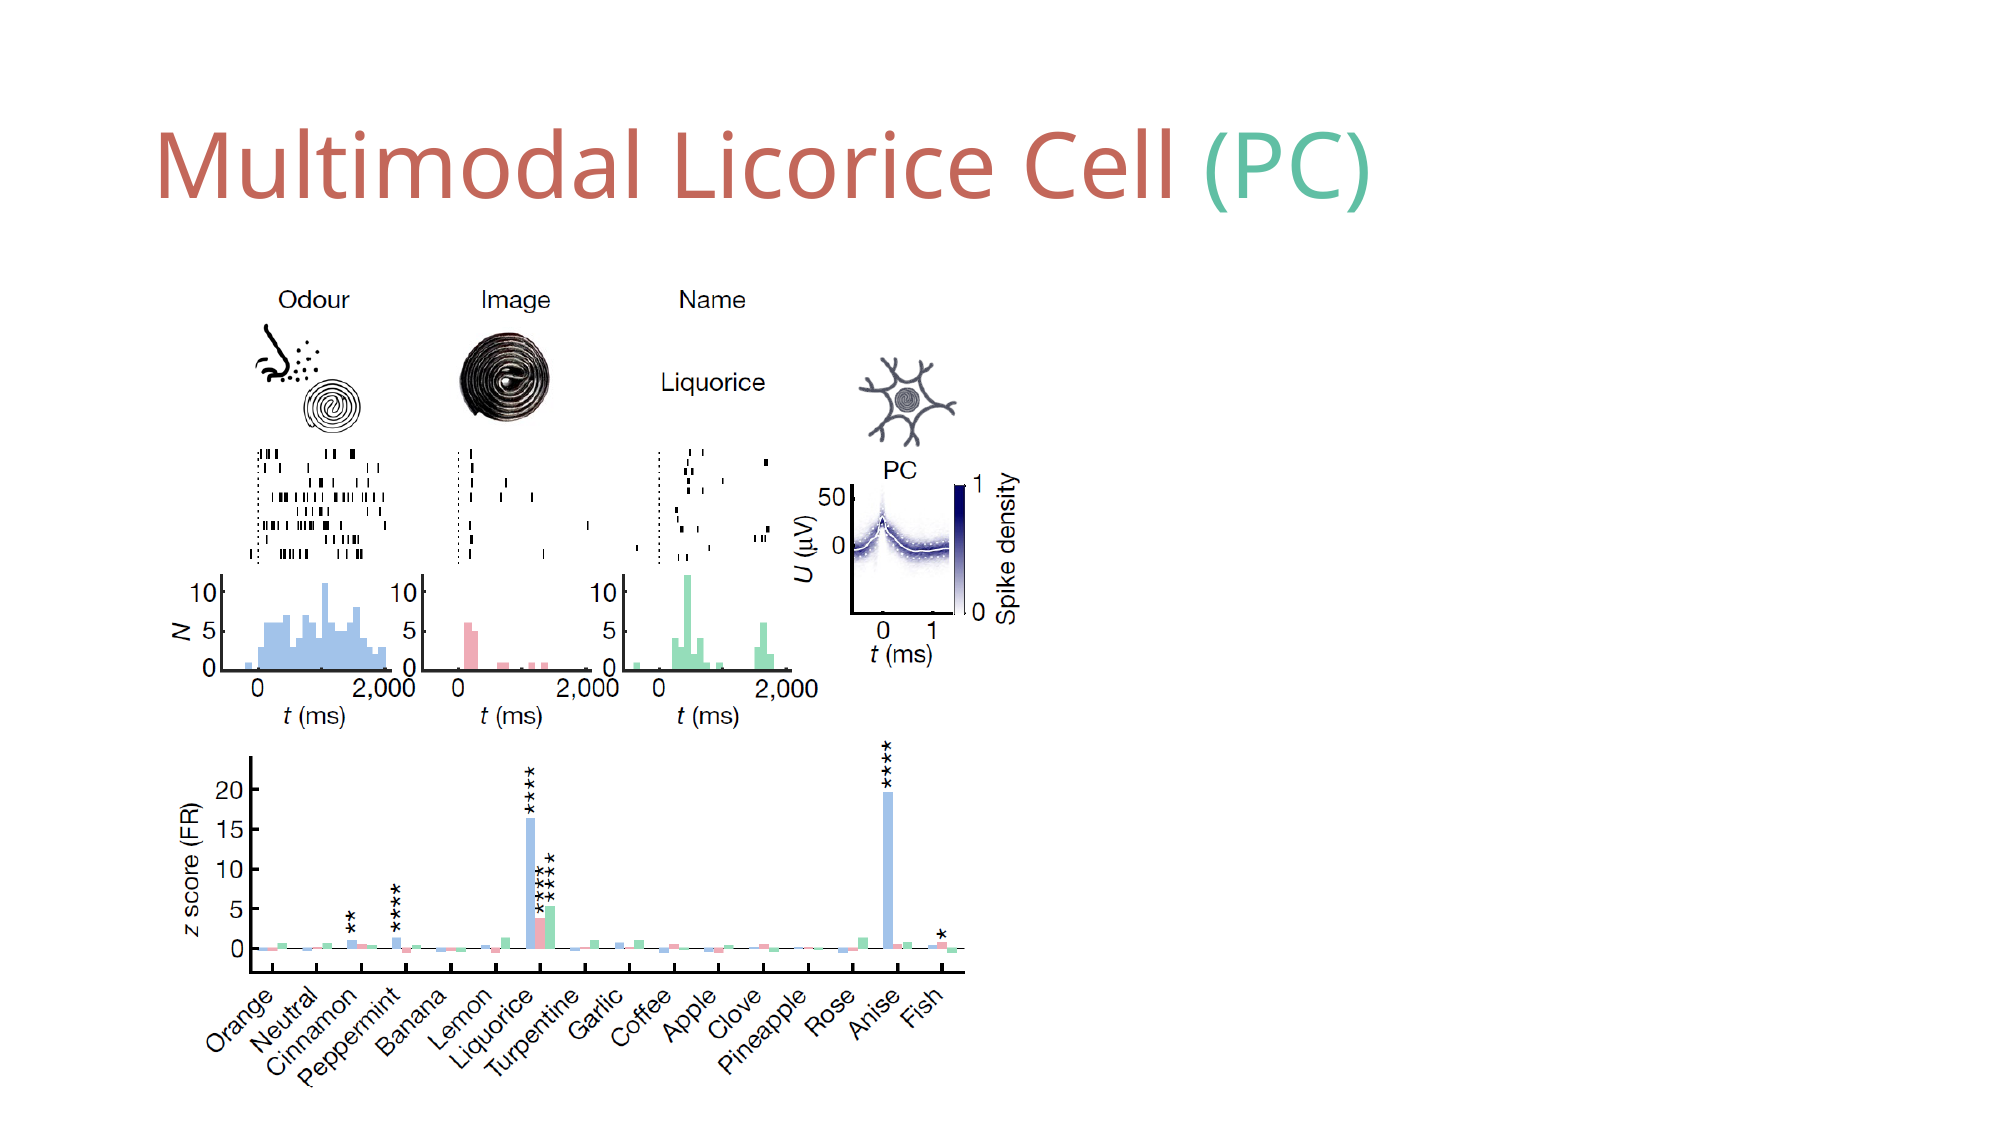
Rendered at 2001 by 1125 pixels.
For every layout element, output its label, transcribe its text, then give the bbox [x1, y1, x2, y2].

title Multimodal Licorice Cell (PC) [137, 59, 1863, 278]
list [136, 276, 1045, 1093]
